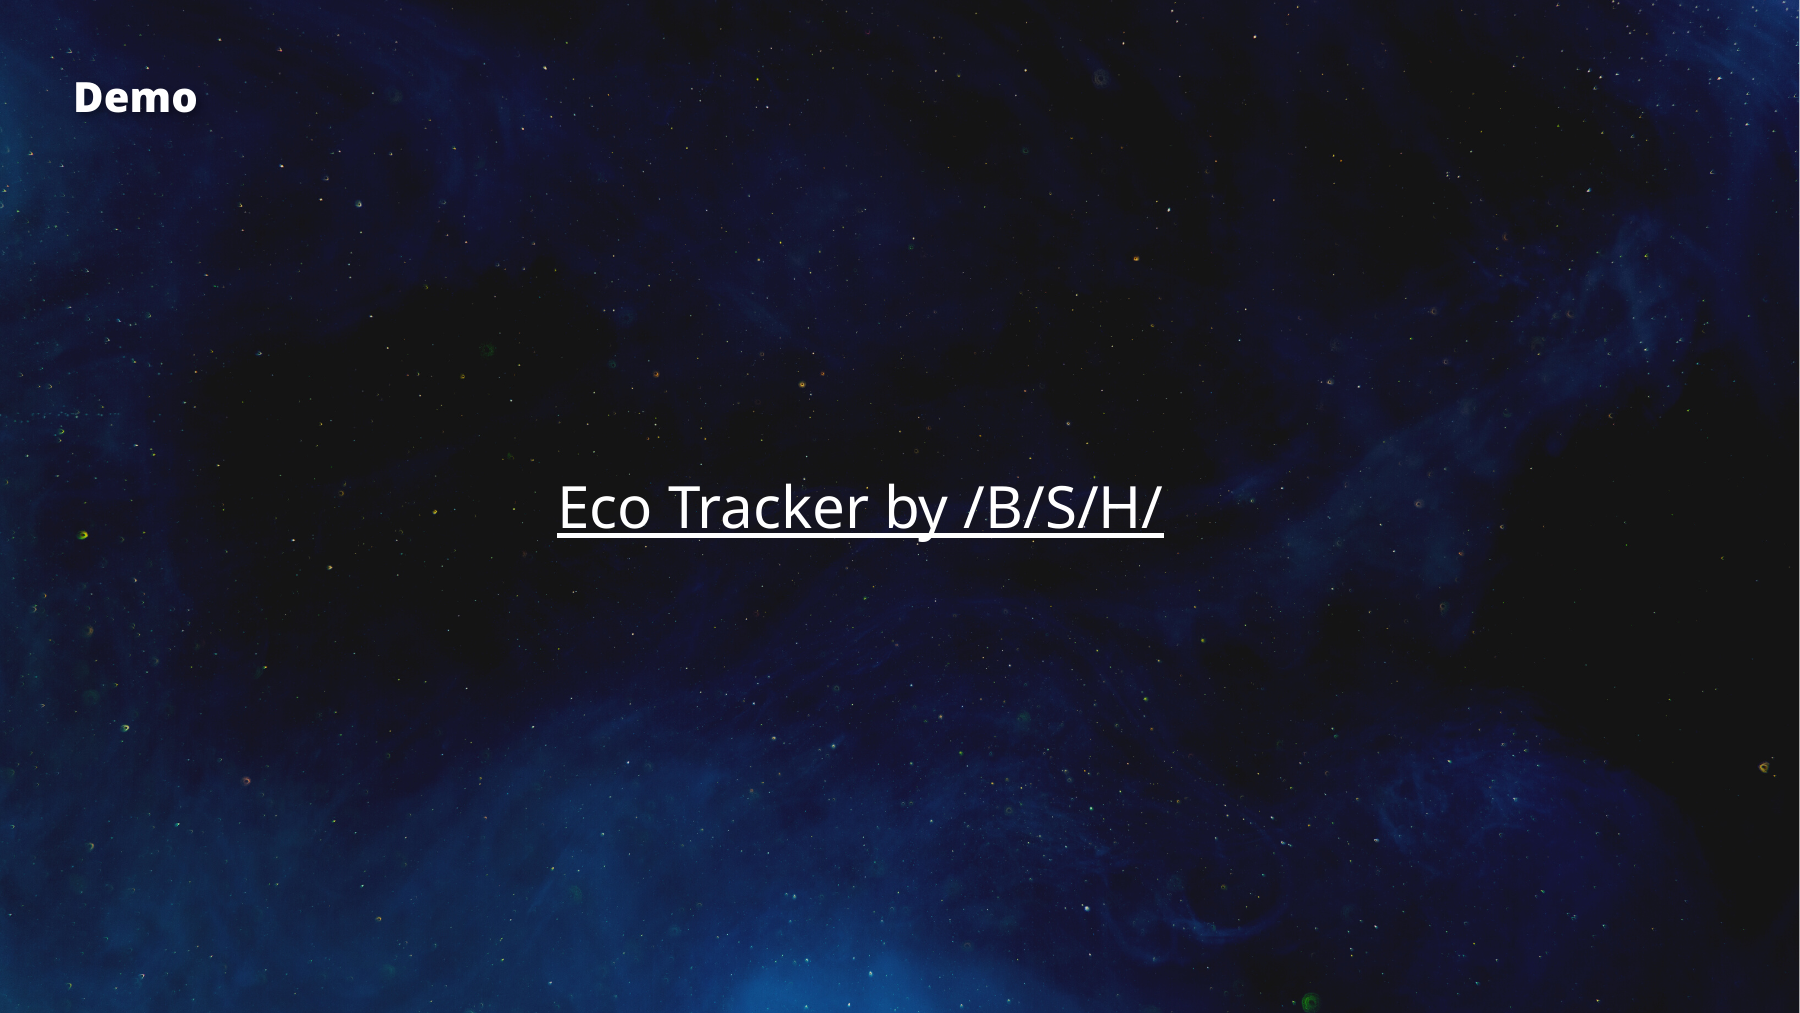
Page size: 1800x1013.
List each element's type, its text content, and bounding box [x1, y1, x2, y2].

text_box Eco Tracker by /B/S/H/ [542, 463, 1258, 558]
picture [0, 0, 1800, 1013]
title Demo [70, 70, 1430, 175]
